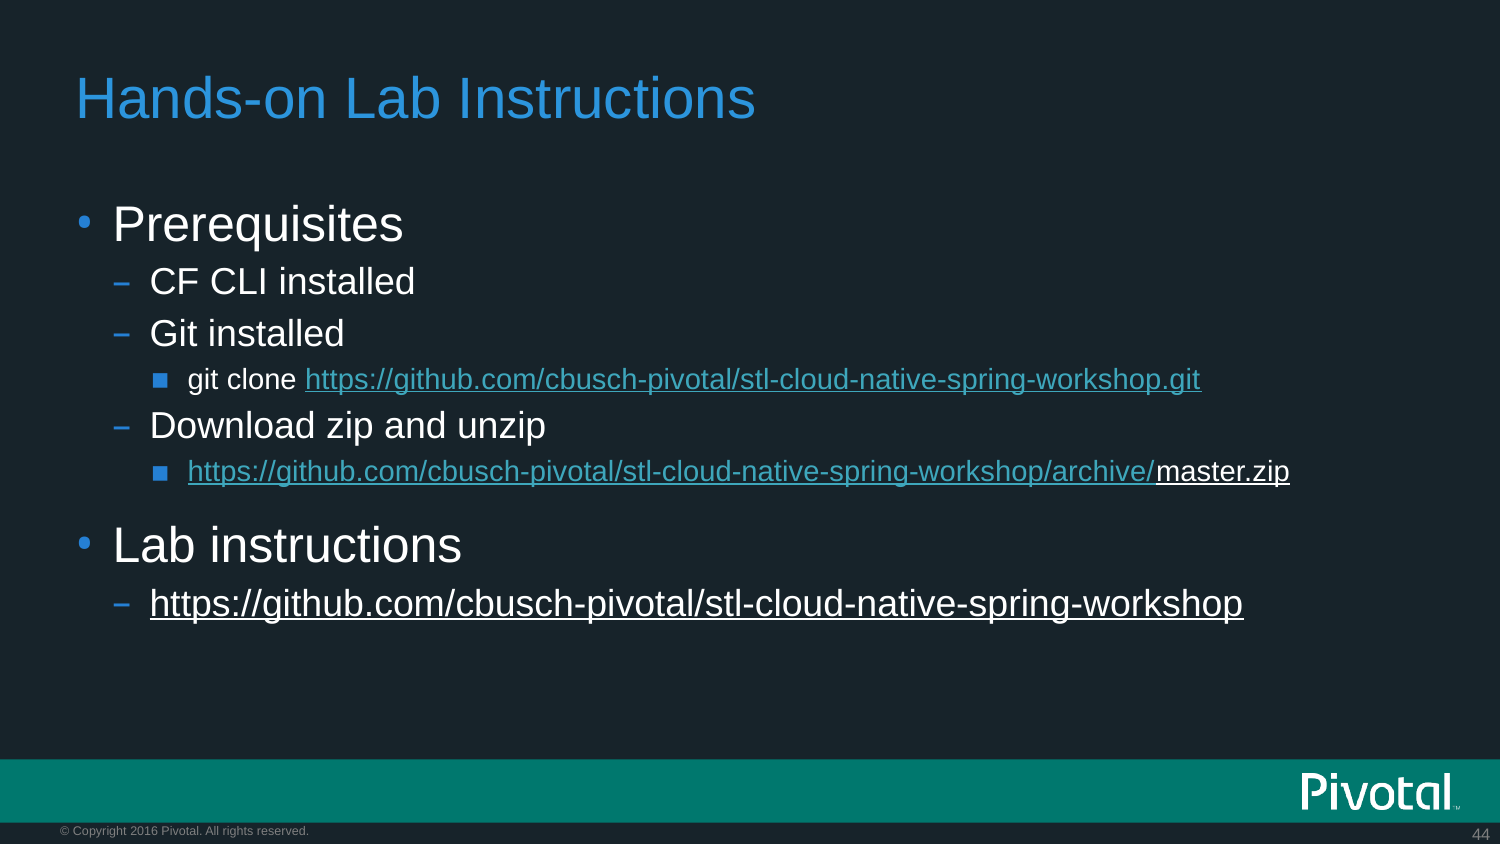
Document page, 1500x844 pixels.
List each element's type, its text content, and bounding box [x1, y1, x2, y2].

title Hands-on Lab Instructions [60, 53, 1440, 129]
list Prerequisites CF CLI installed Git installed git clone https://github.com/cbusch-pivotal/stl-cloud-native-spring-workshop.git Download zip and unzip https://github.com/cbusch-pivotal/stl-cloud-native-spring-workshop/archive/master.zip Lab instructions https://github.com/cbusch-pivotal/stl-cloud-native-spring-workshop [60, 176, 1484, 732]
picture [1302, 773, 1460, 810]
